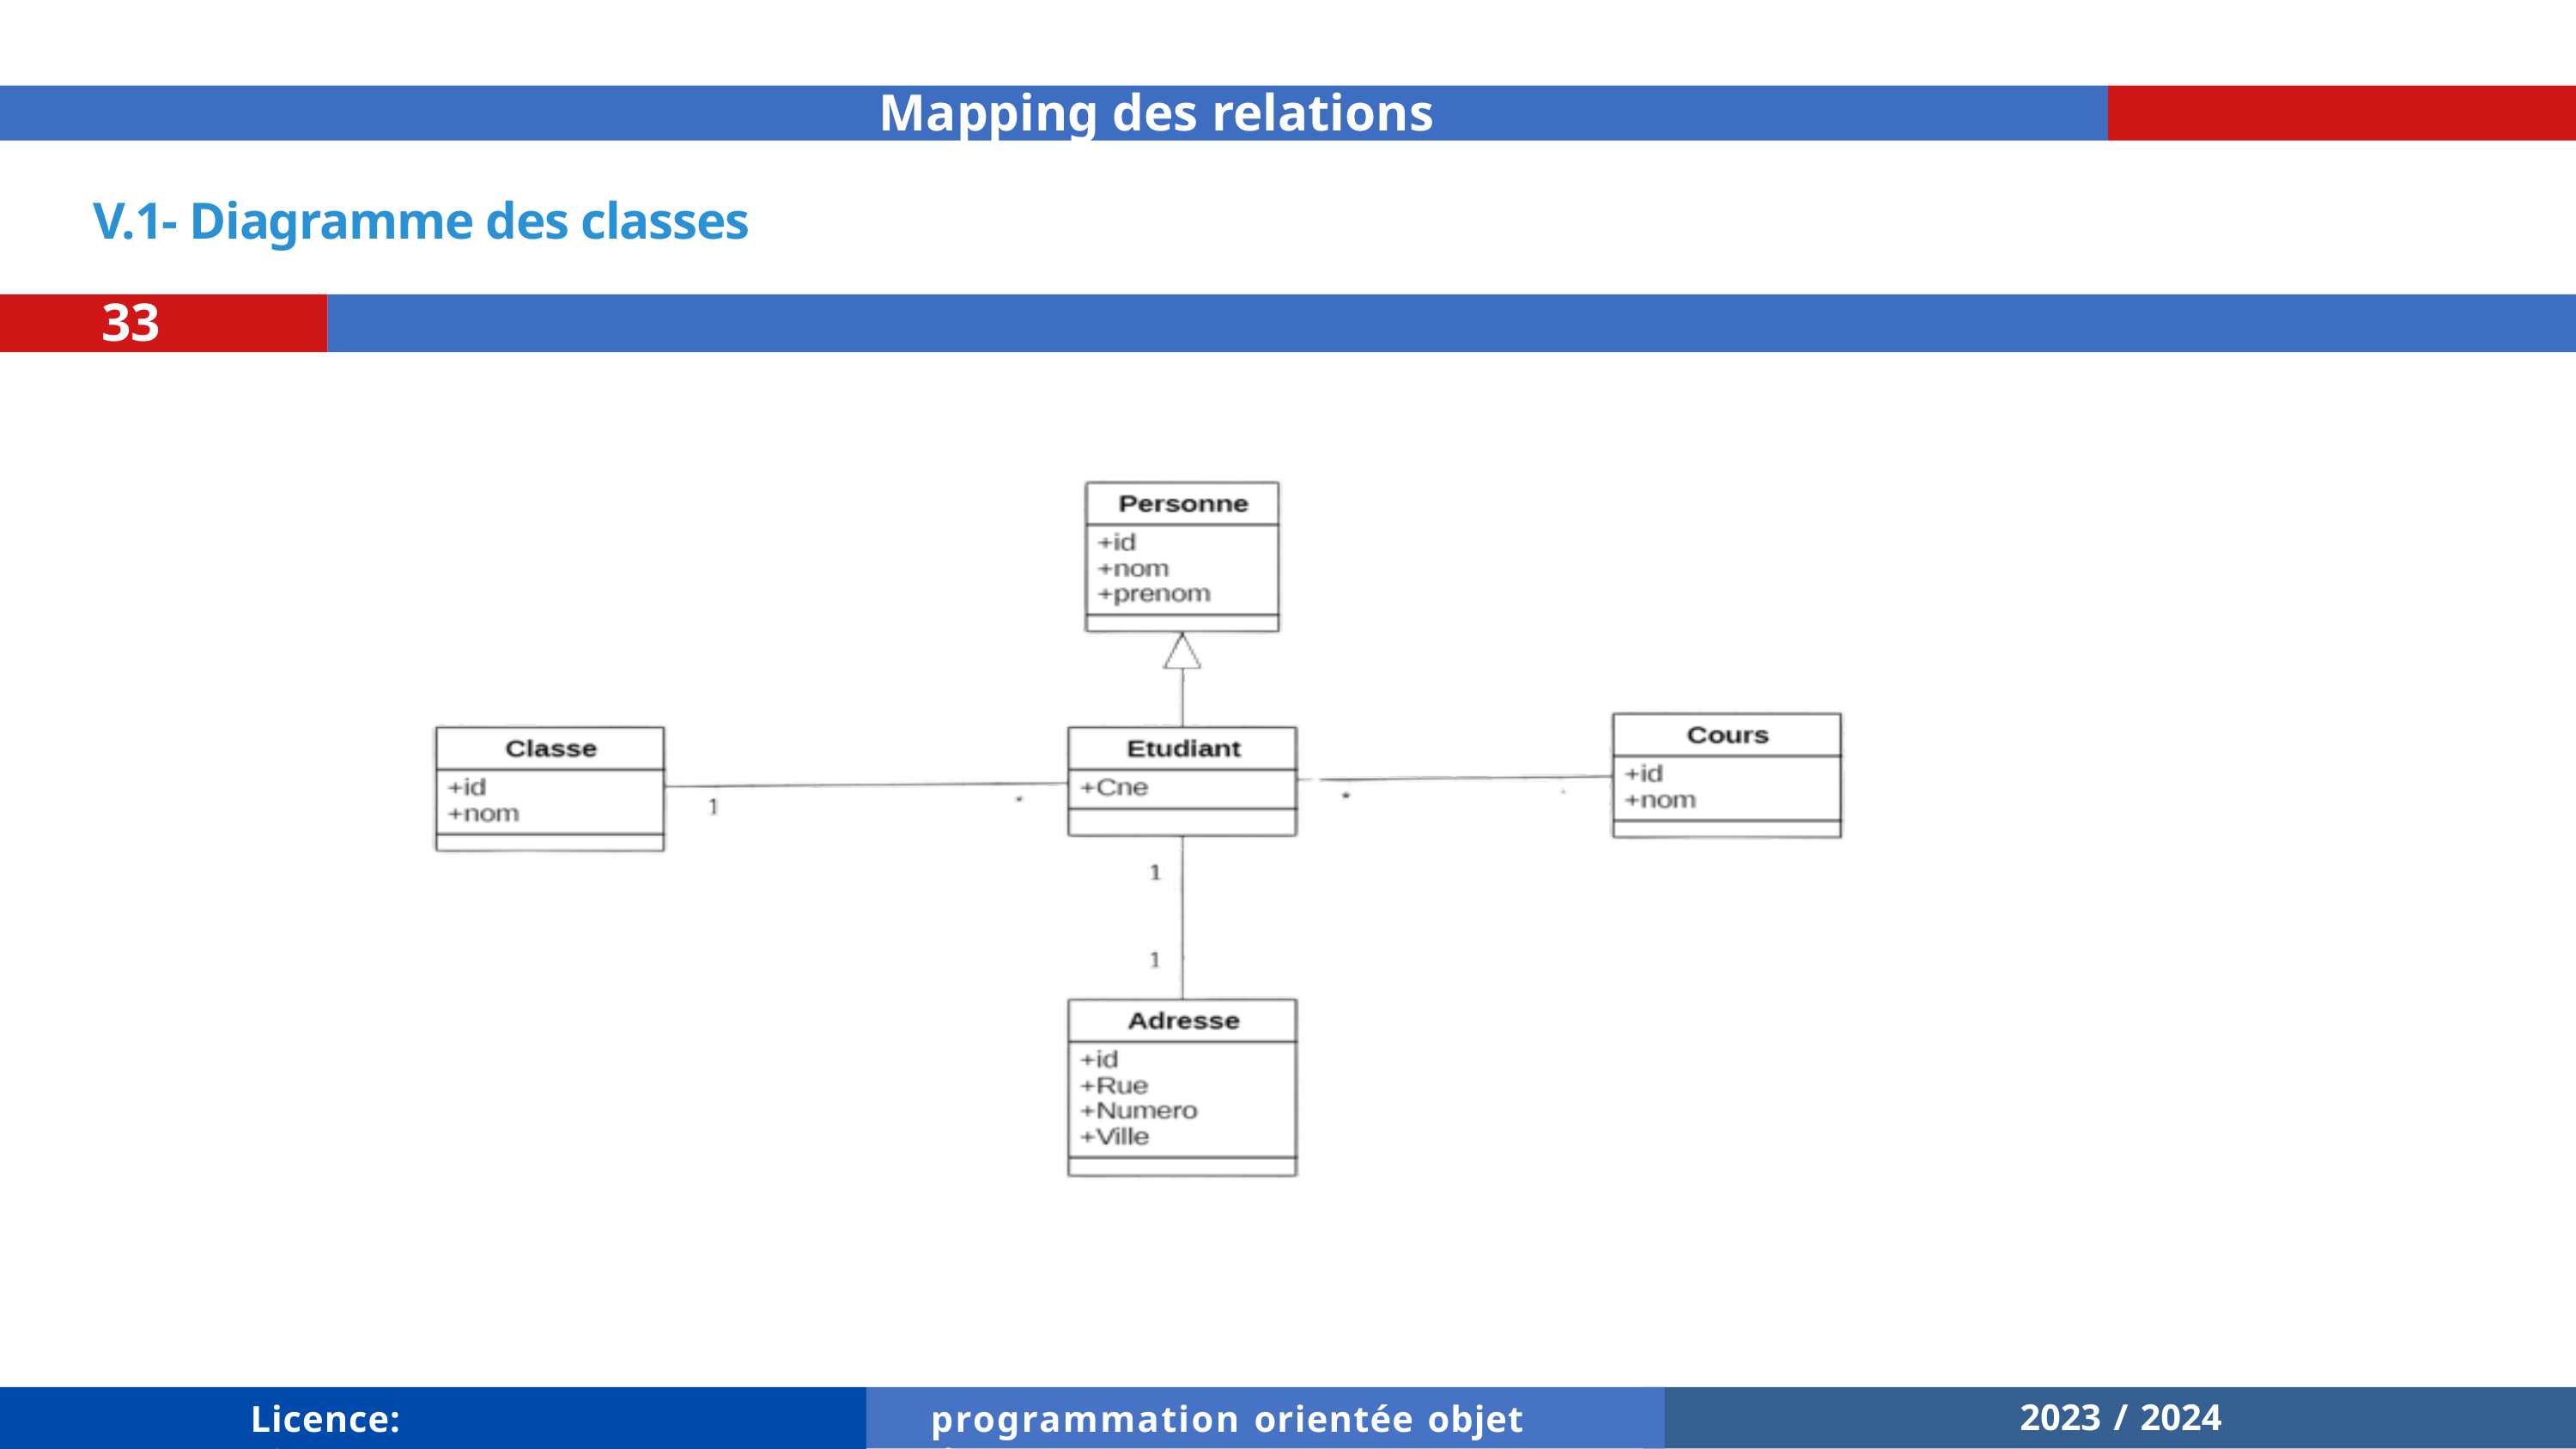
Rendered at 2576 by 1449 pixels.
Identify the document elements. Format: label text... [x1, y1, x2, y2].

text_box [1912, 85, 2108, 141]
text_box [2108, 85, 2576, 141]
picture [400, 453, 1913, 1184]
text_box [866, 1386, 1665, 1449]
title V.1- Diagramme des classes [91, 186, 2549, 431]
text_box programmation orientée objet (java) [928, 1394, 1614, 1449]
text_box [1665, 1386, 2576, 1449]
text_box Licence: ISIR [248, 1394, 488, 1449]
text_box Mapping des relations [866, 74, 1912, 148]
text_box [0, 294, 60, 353]
text_box 2023 / 2024 [2018, 1392, 2229, 1438]
text_box [0, 85, 866, 141]
text_box [2549, 294, 2576, 353]
text_box 33 [60, 283, 202, 359]
text_box [0, 1386, 866, 1449]
